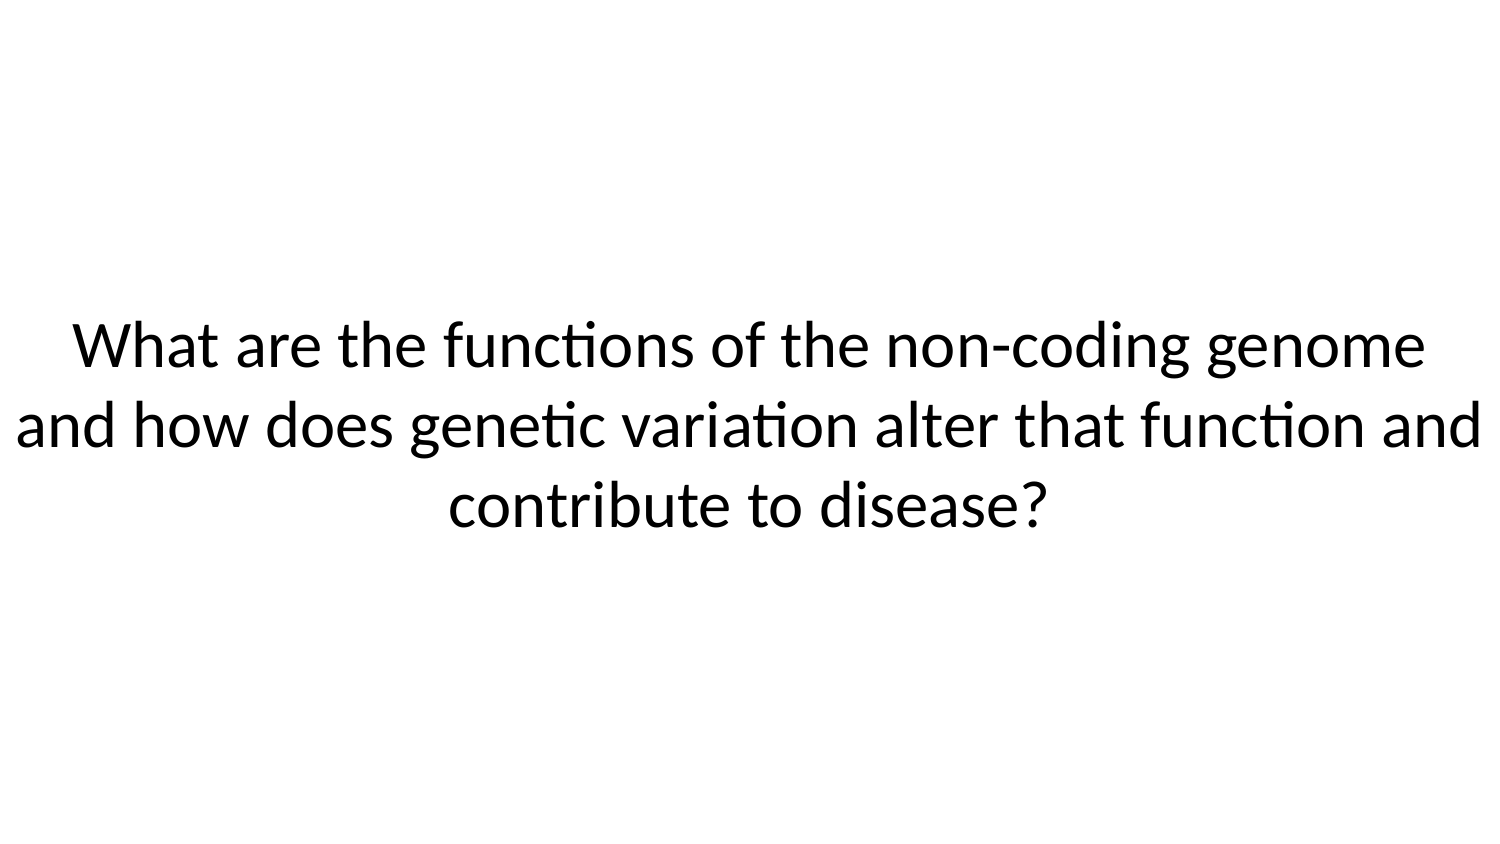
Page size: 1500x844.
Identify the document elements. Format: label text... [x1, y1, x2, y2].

text_box What are the functions of the non-coding genome and how does genetic variation alter that function and contribute to disease? [0, 293, 1500, 548]
